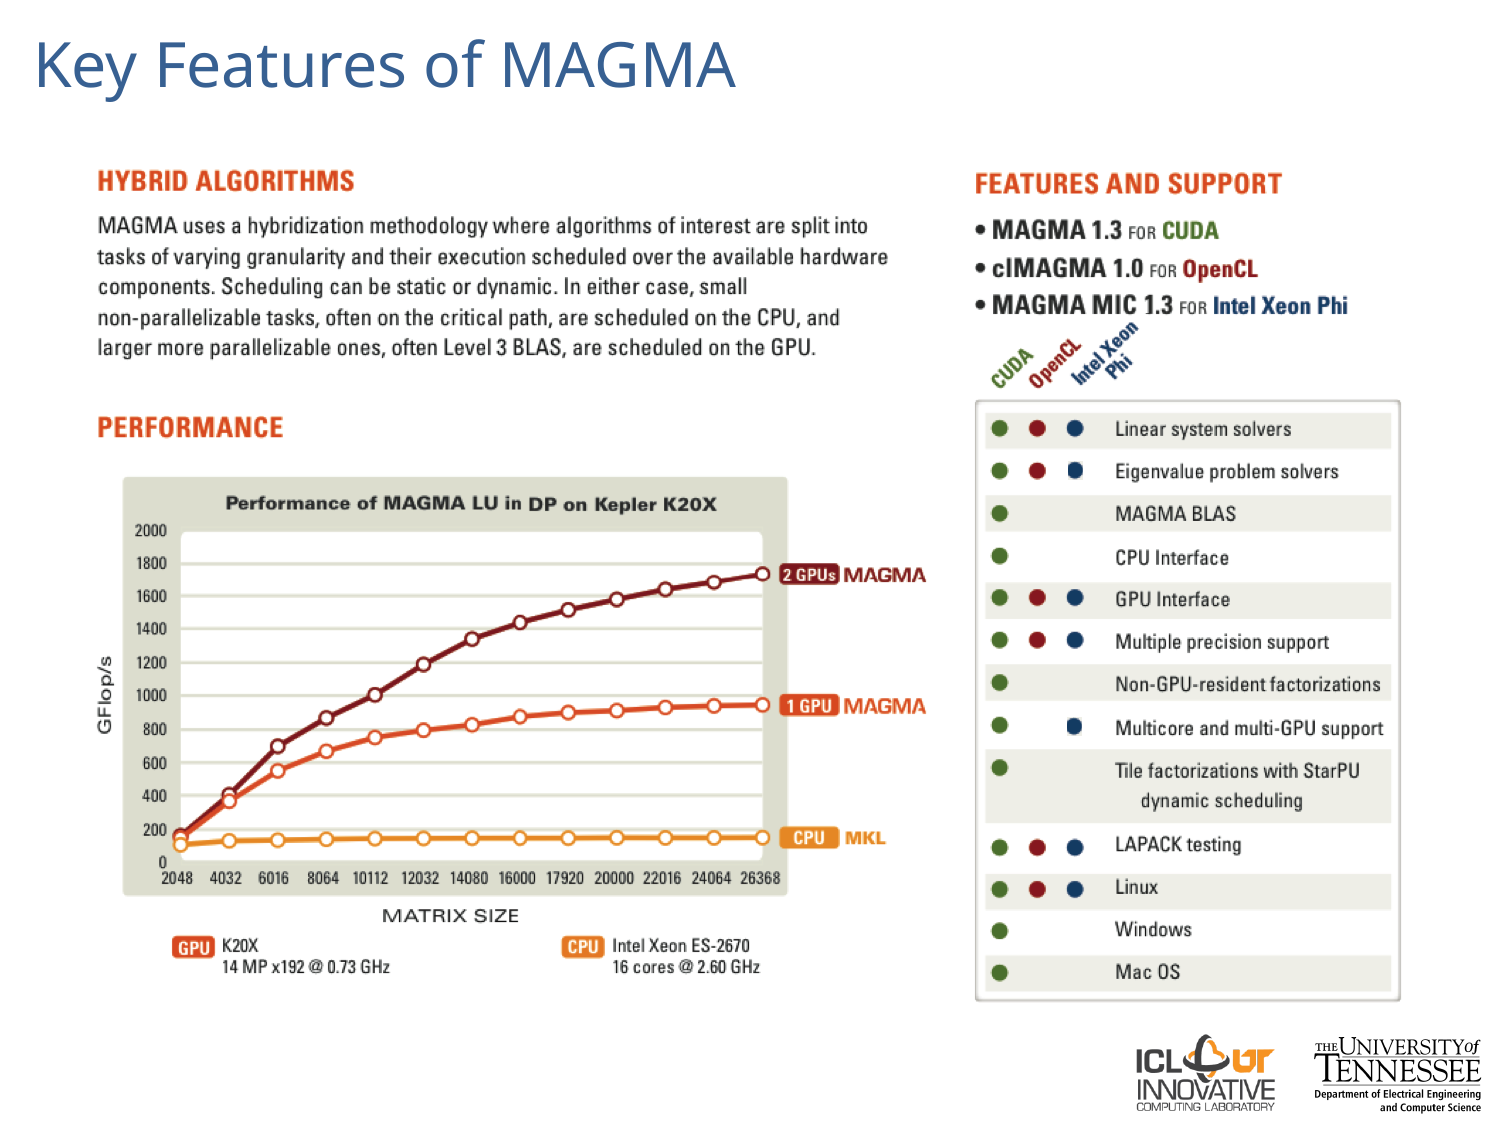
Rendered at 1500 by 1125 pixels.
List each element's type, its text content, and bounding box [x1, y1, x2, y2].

picture [1313, 1037, 1482, 1114]
picture [61, 137, 1432, 1021]
picture [1136, 1034, 1275, 1111]
title Key Features of MAGMA [18, 29, 1369, 111]
